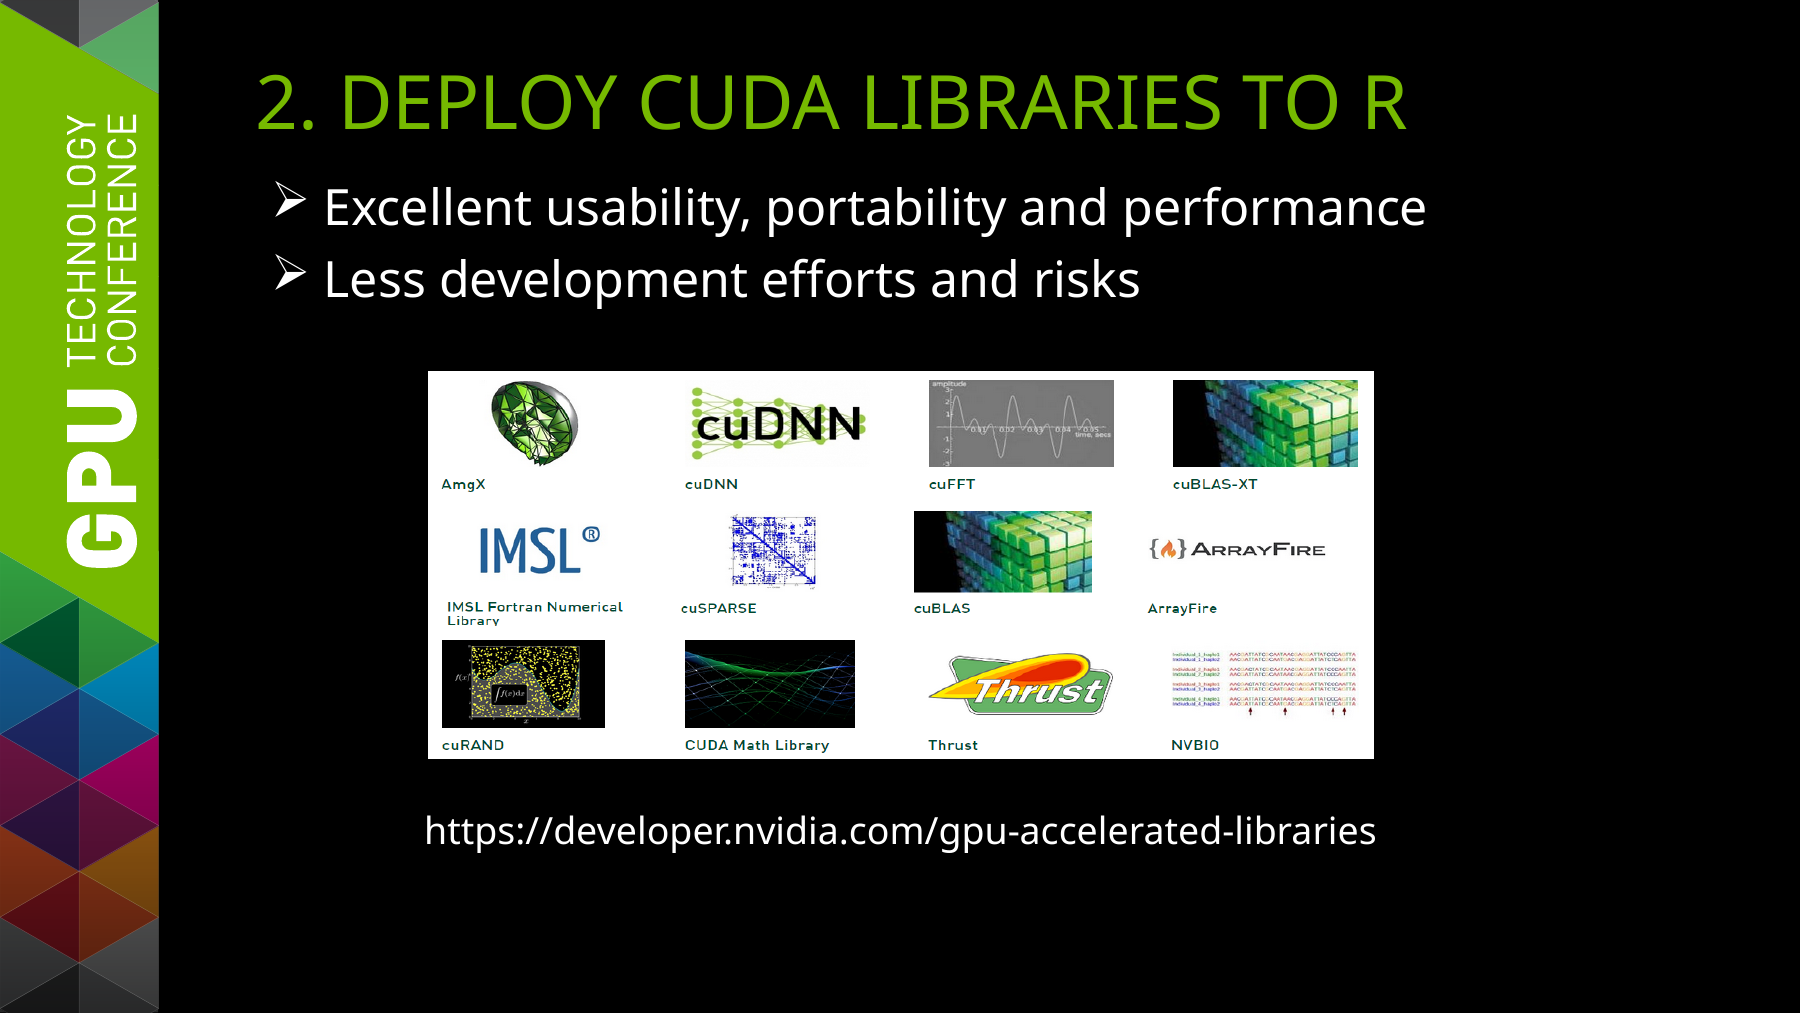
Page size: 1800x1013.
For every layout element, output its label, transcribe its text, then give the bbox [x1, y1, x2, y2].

list Excellent usability, portability and performance Less development efforts and risks [256, 174, 1657, 464]
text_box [427, 371, 1375, 759]
title 2. Deploy CUDA Libraries to R [240, 0, 1717, 154]
text_box https://developer.nvidia.com/gpu-accelerated-libraries [352, 799, 1450, 860]
